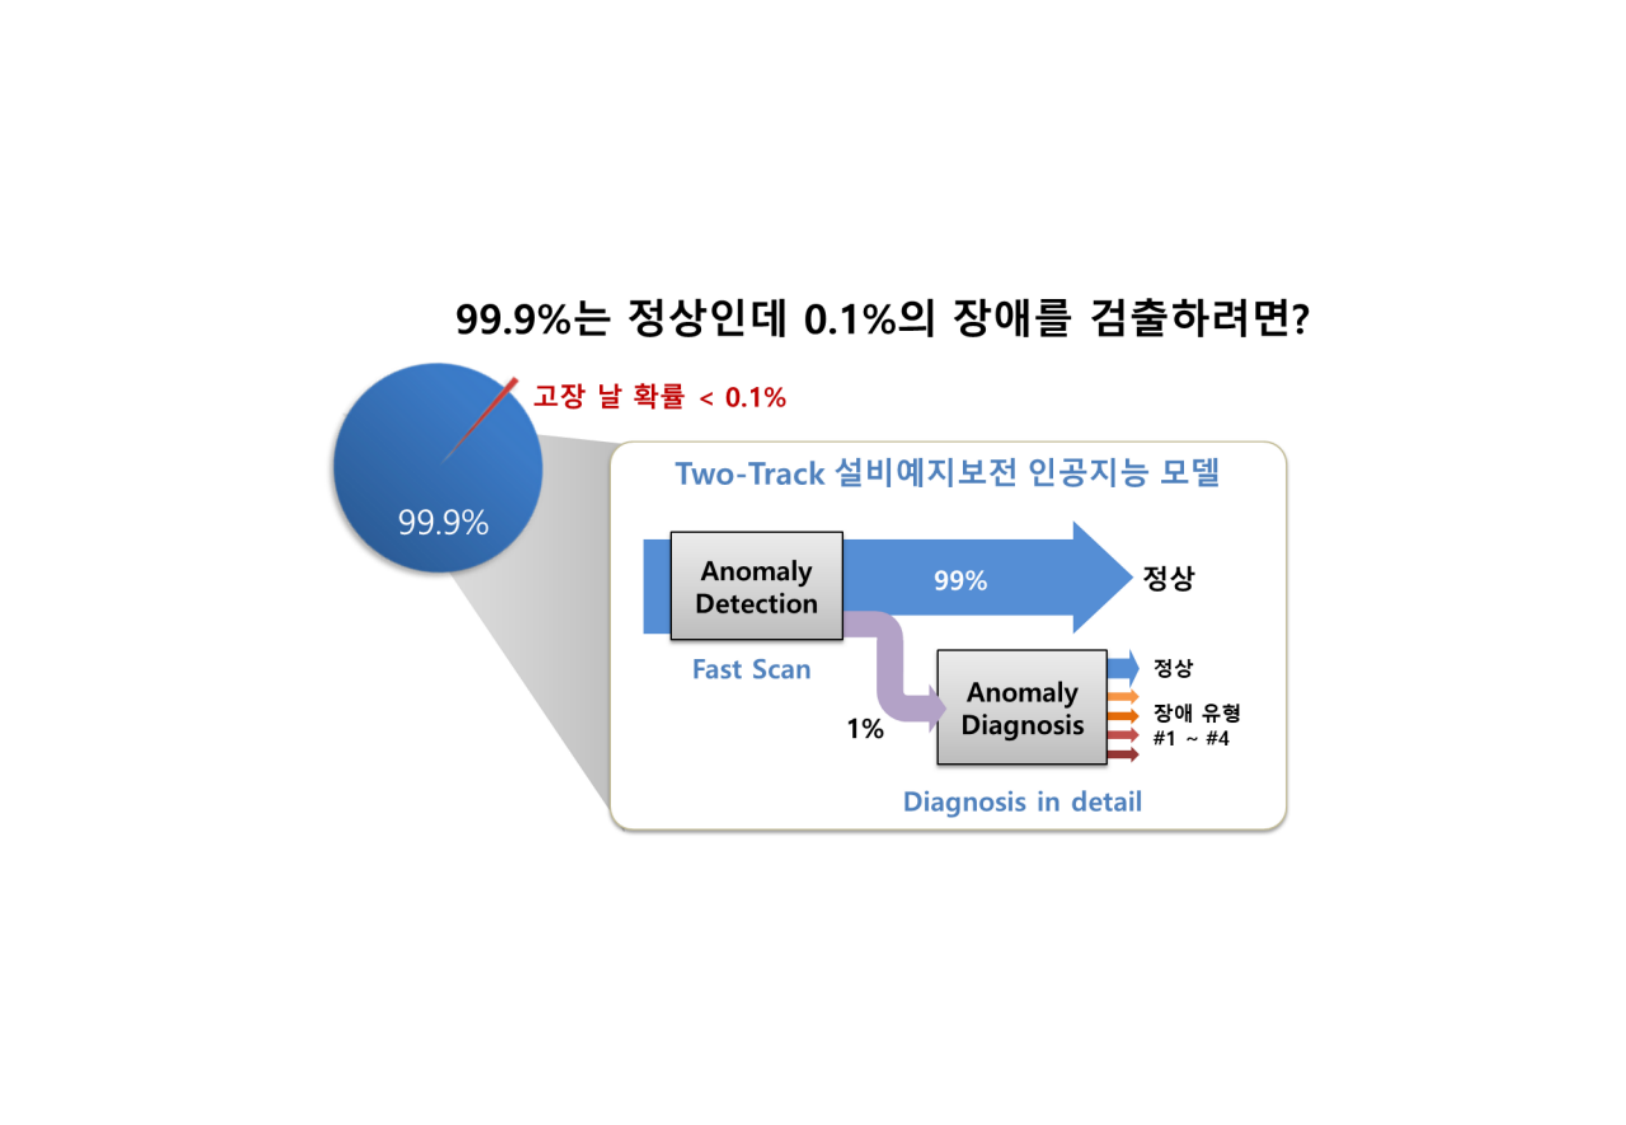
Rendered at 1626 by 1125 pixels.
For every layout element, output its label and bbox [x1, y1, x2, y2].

picture [296, 256, 1329, 869]
